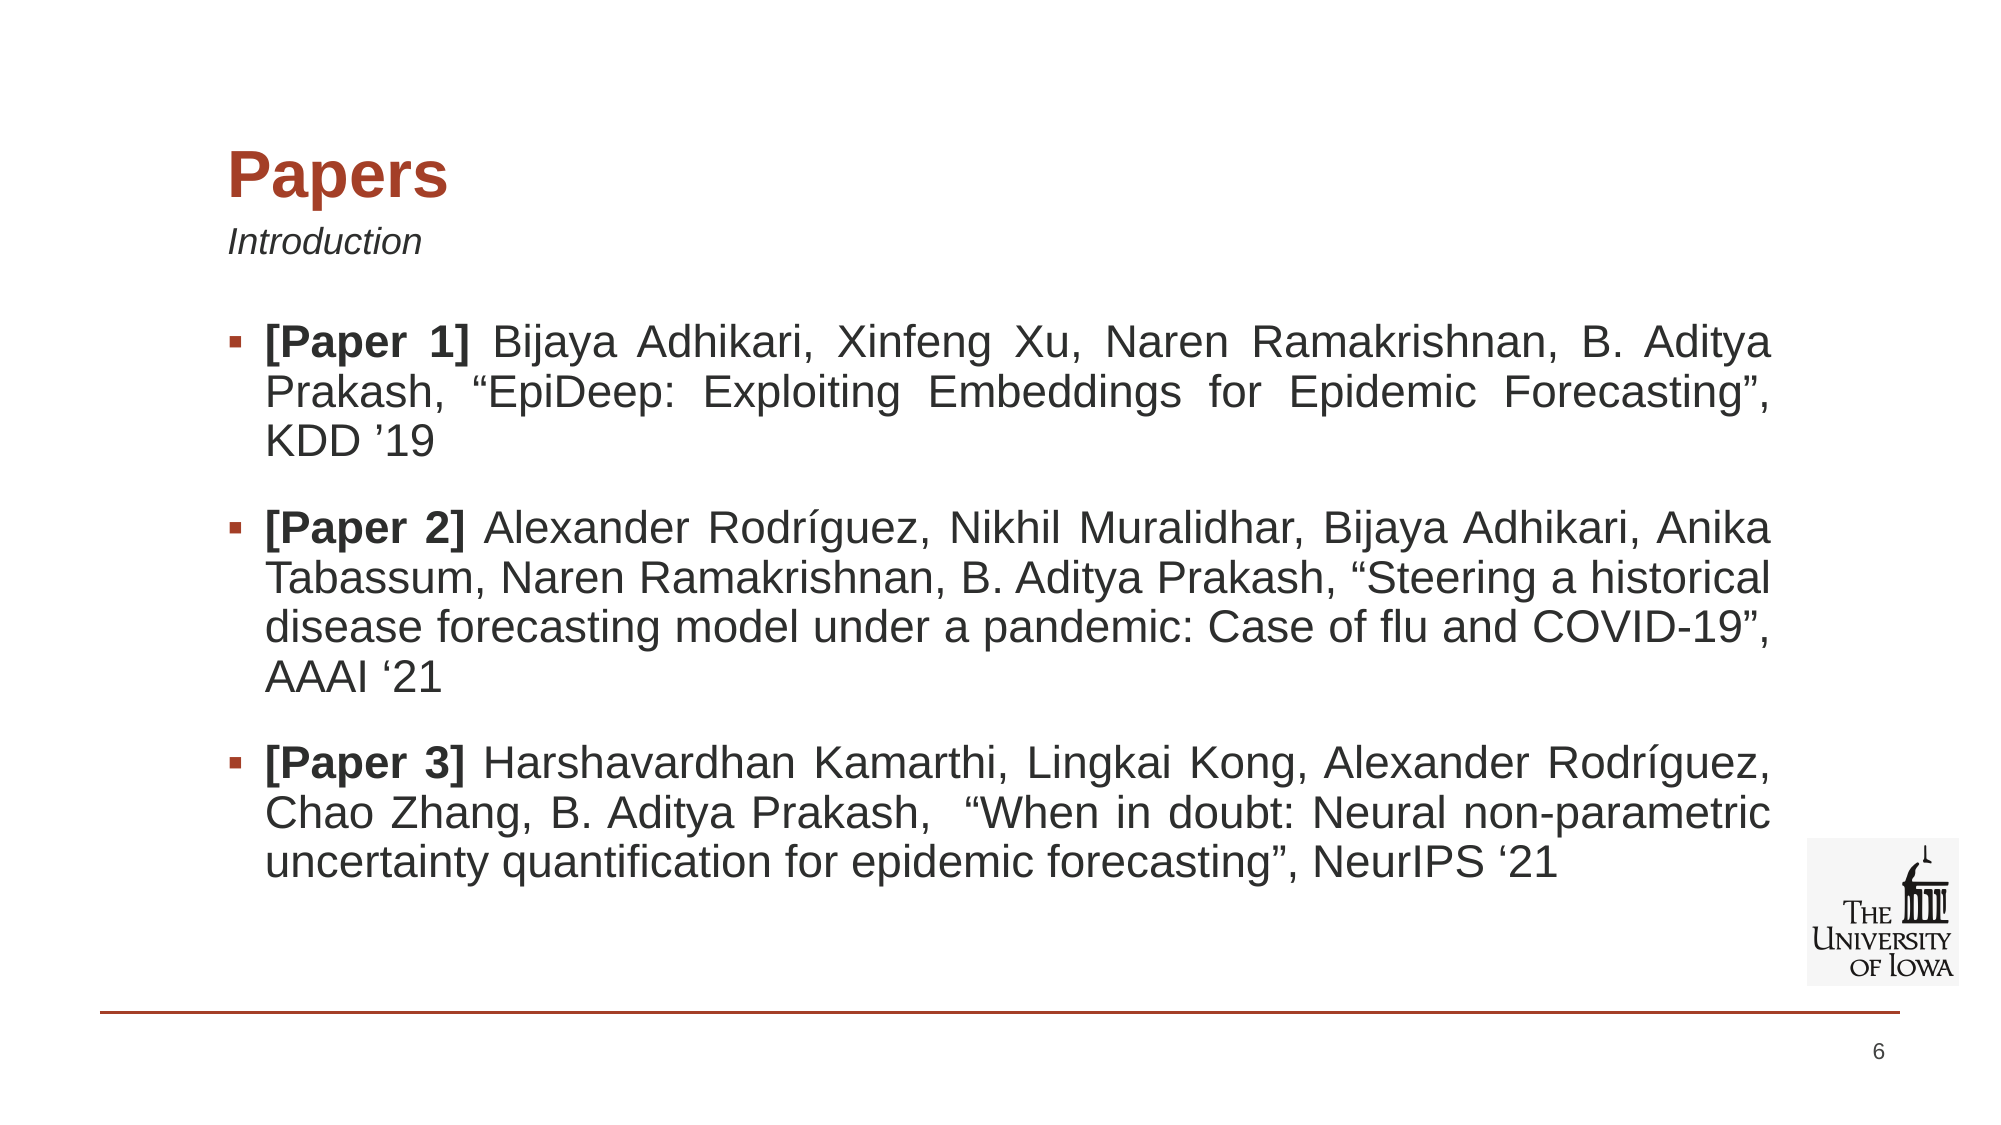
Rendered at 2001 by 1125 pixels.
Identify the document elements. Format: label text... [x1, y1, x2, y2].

list [Paper 1] Bijaya Adhikari, Xinfeng Xu, Naren Ramakrishnan, B. Aditya Prakash, “EpiDeep: Exploiting Embeddings for Epidemic Forecasting”, KDD ’19 [Paper 2] Alexander Rodríguez, Nikhil Muralidhar, Bijaya Adhikari, Anika Tabassum, Naren Ramakrishnan, B. Aditya Prakash, “Steering a historical disease forecasting model under a pandemic: Case of flu and COVID-19”, AAAI ‘21 [Paper 3] Harshavardhan Kamarthi, Lingkai Kong, Alexander Rodríguez, Chao Zhang, B. Aditya Prakash, “When in doubt: Neural non-parametric uncertainty quantification for epidemic forecasting”, NeurIPS ‘21 [212, 310, 1788, 961]
title Papers [212, 82, 1788, 271]
slide_number 6 [1749, 1031, 1901, 1069]
text_box Introduction [212, 209, 752, 270]
picture [1807, 838, 1959, 986]
